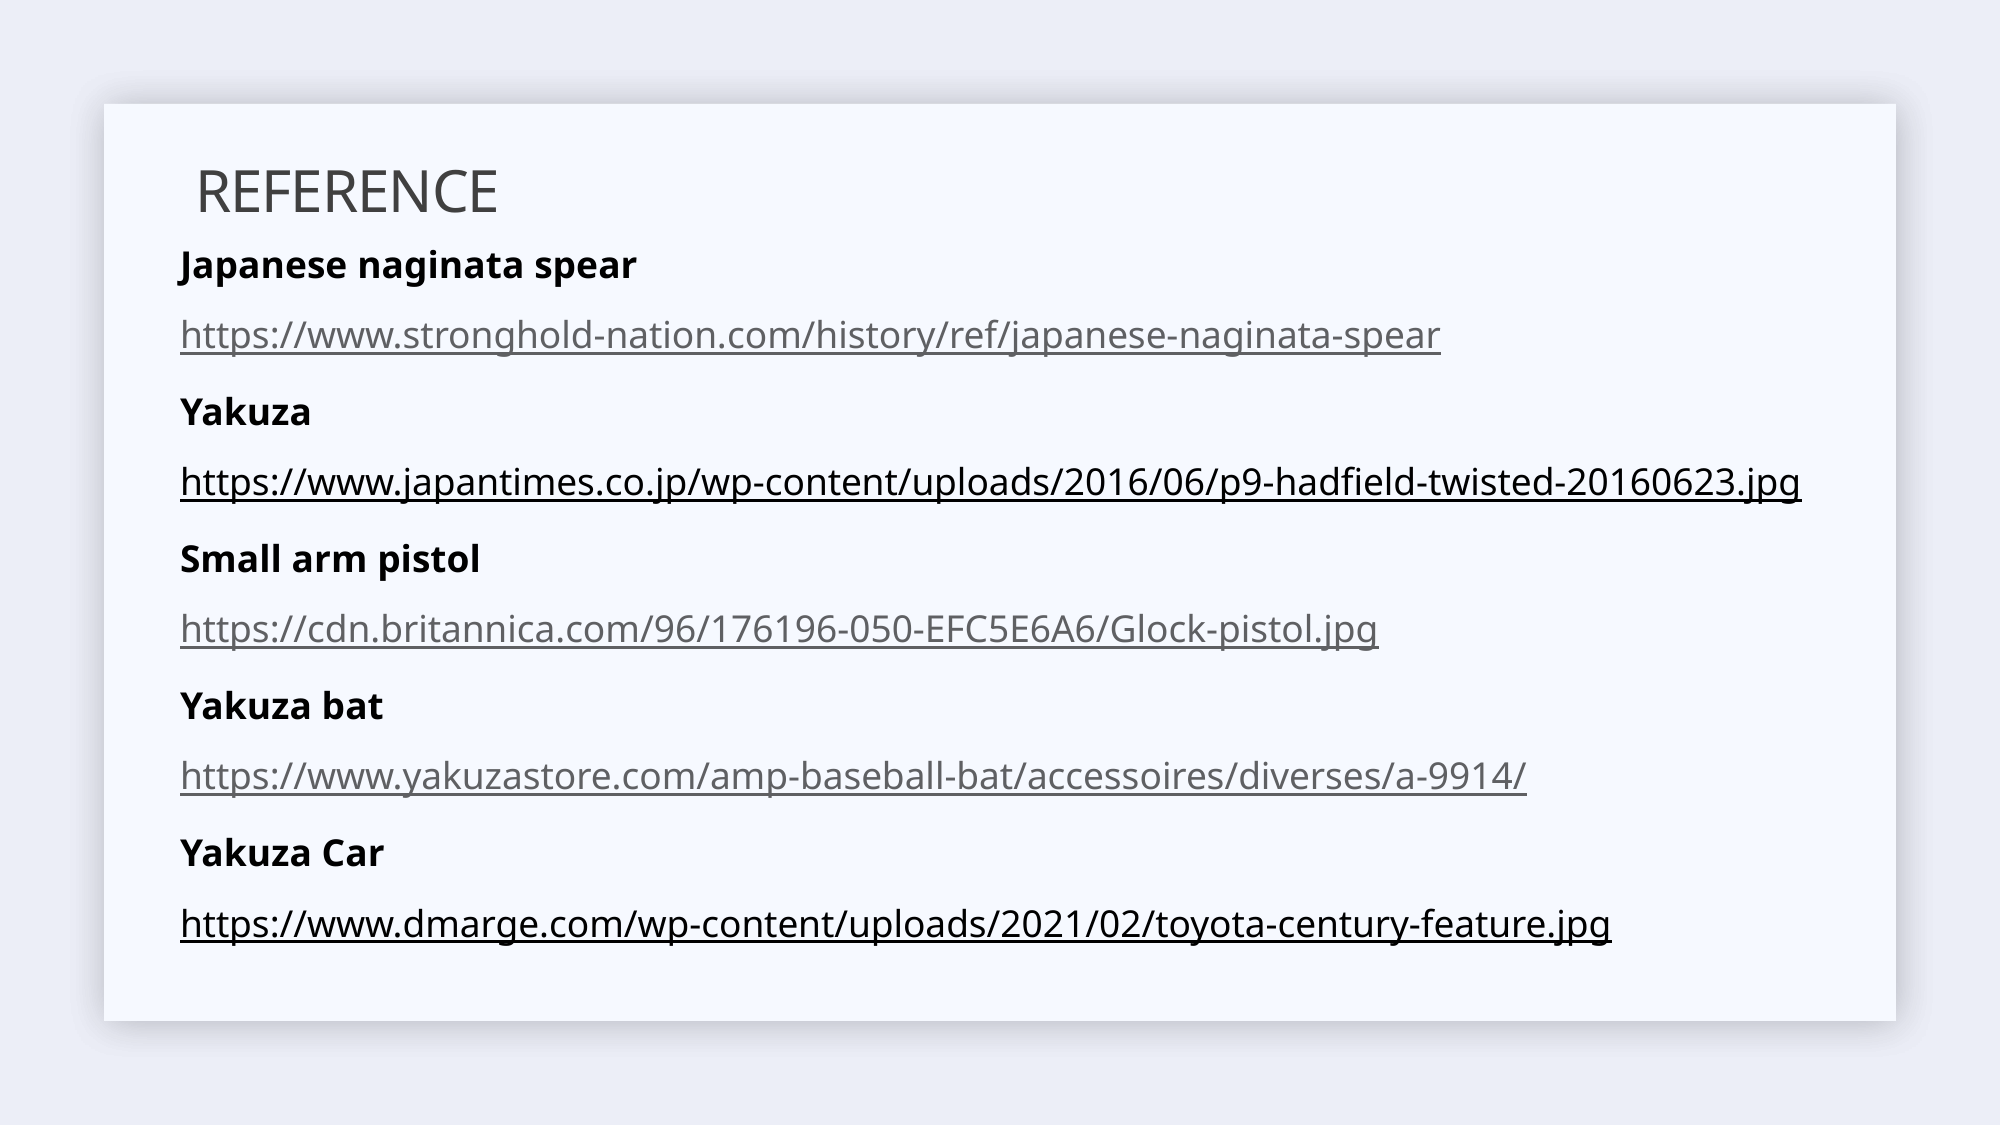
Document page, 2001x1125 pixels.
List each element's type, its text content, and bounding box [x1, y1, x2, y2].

title Reference [180, 154, 1830, 234]
list Japanese naginata spear https://www.stronghold-nation.com/history/ref/japanese-naginata-spear Yakuza https://www.japantimes.co.jp/wp-content/uploads/2016/06/p9-hadfield-twisted-20160623.jpg Small arm pistol https://cdn.britannica.com/96/176196-050-EFC5E6A6/Glock-pistol.jpg Yakuza bat https://www.yakuzastore.com/amp-baseball-bat/accessoires/diverses/a-9914/ Yakuza Car https://www.dmarge.com/wp-content/uploads/2021/02/toyota-century-feature.jpg [180, 234, 1830, 1002]
